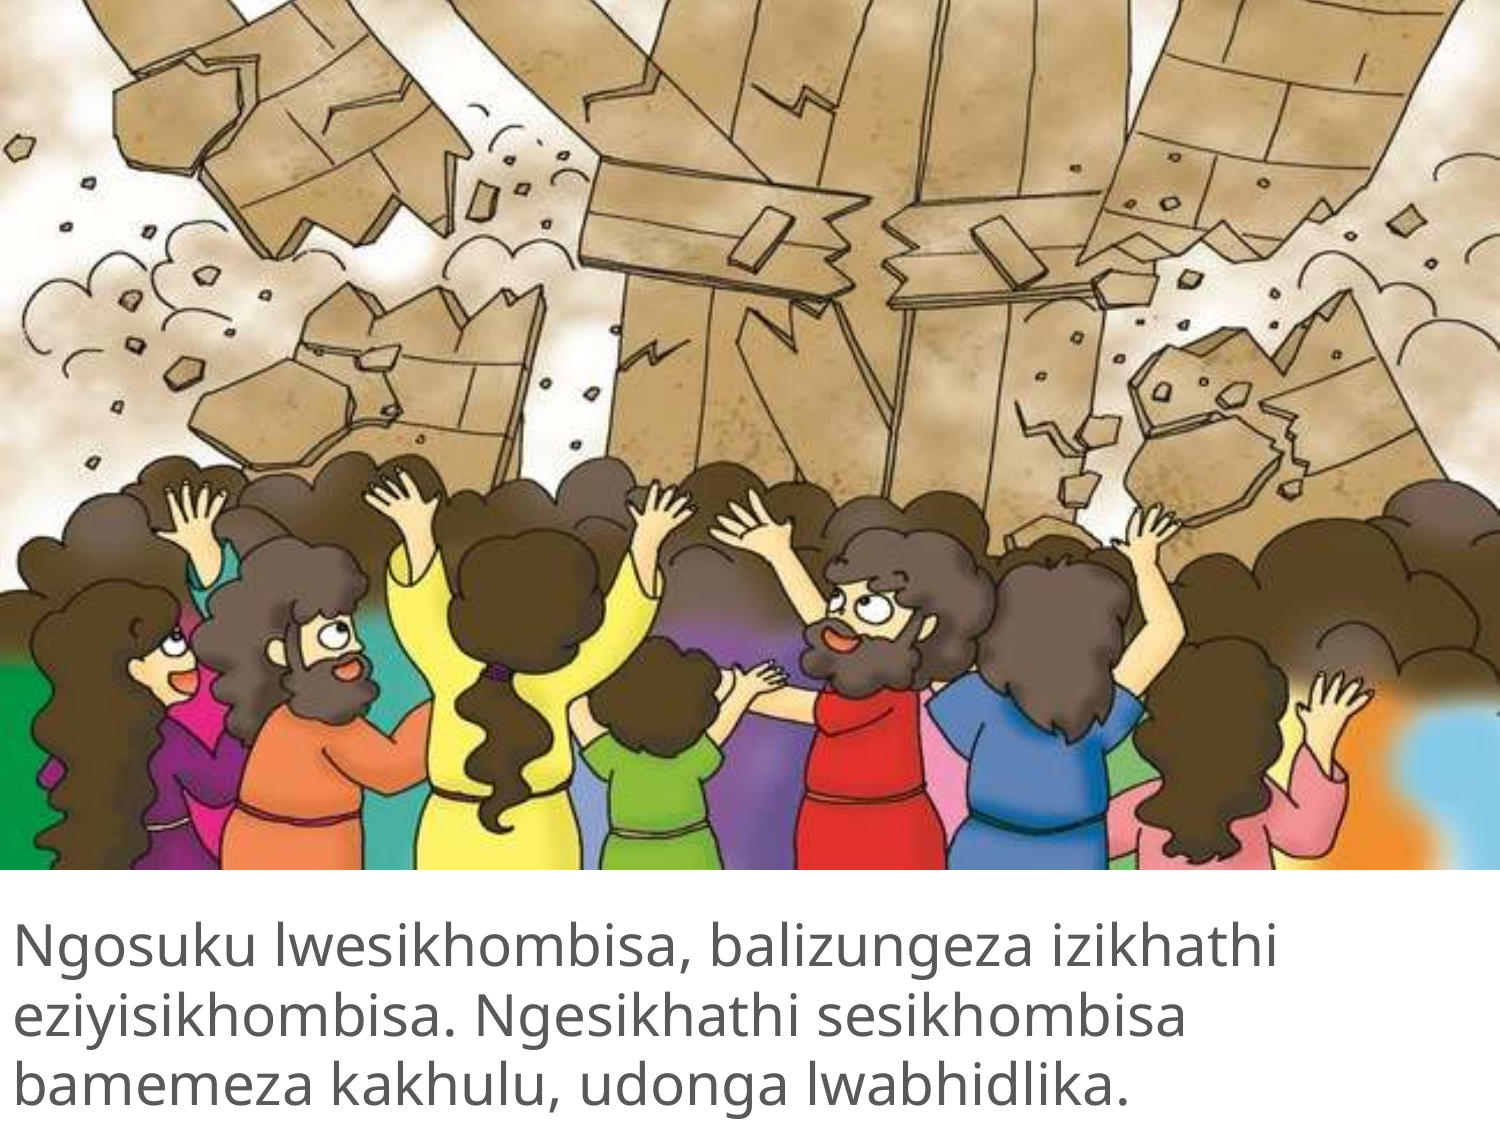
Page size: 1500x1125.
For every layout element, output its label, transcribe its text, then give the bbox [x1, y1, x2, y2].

text_box Ngosuku lwesikhombisa, balizungeza izikhathi eziyisikhombisa. Ngesikhathi sesikhombisa bamemeza kakhulu, udonga lwabhidlika. [0, 900, 1483, 1125]
picture [0, 0, 1500, 870]
